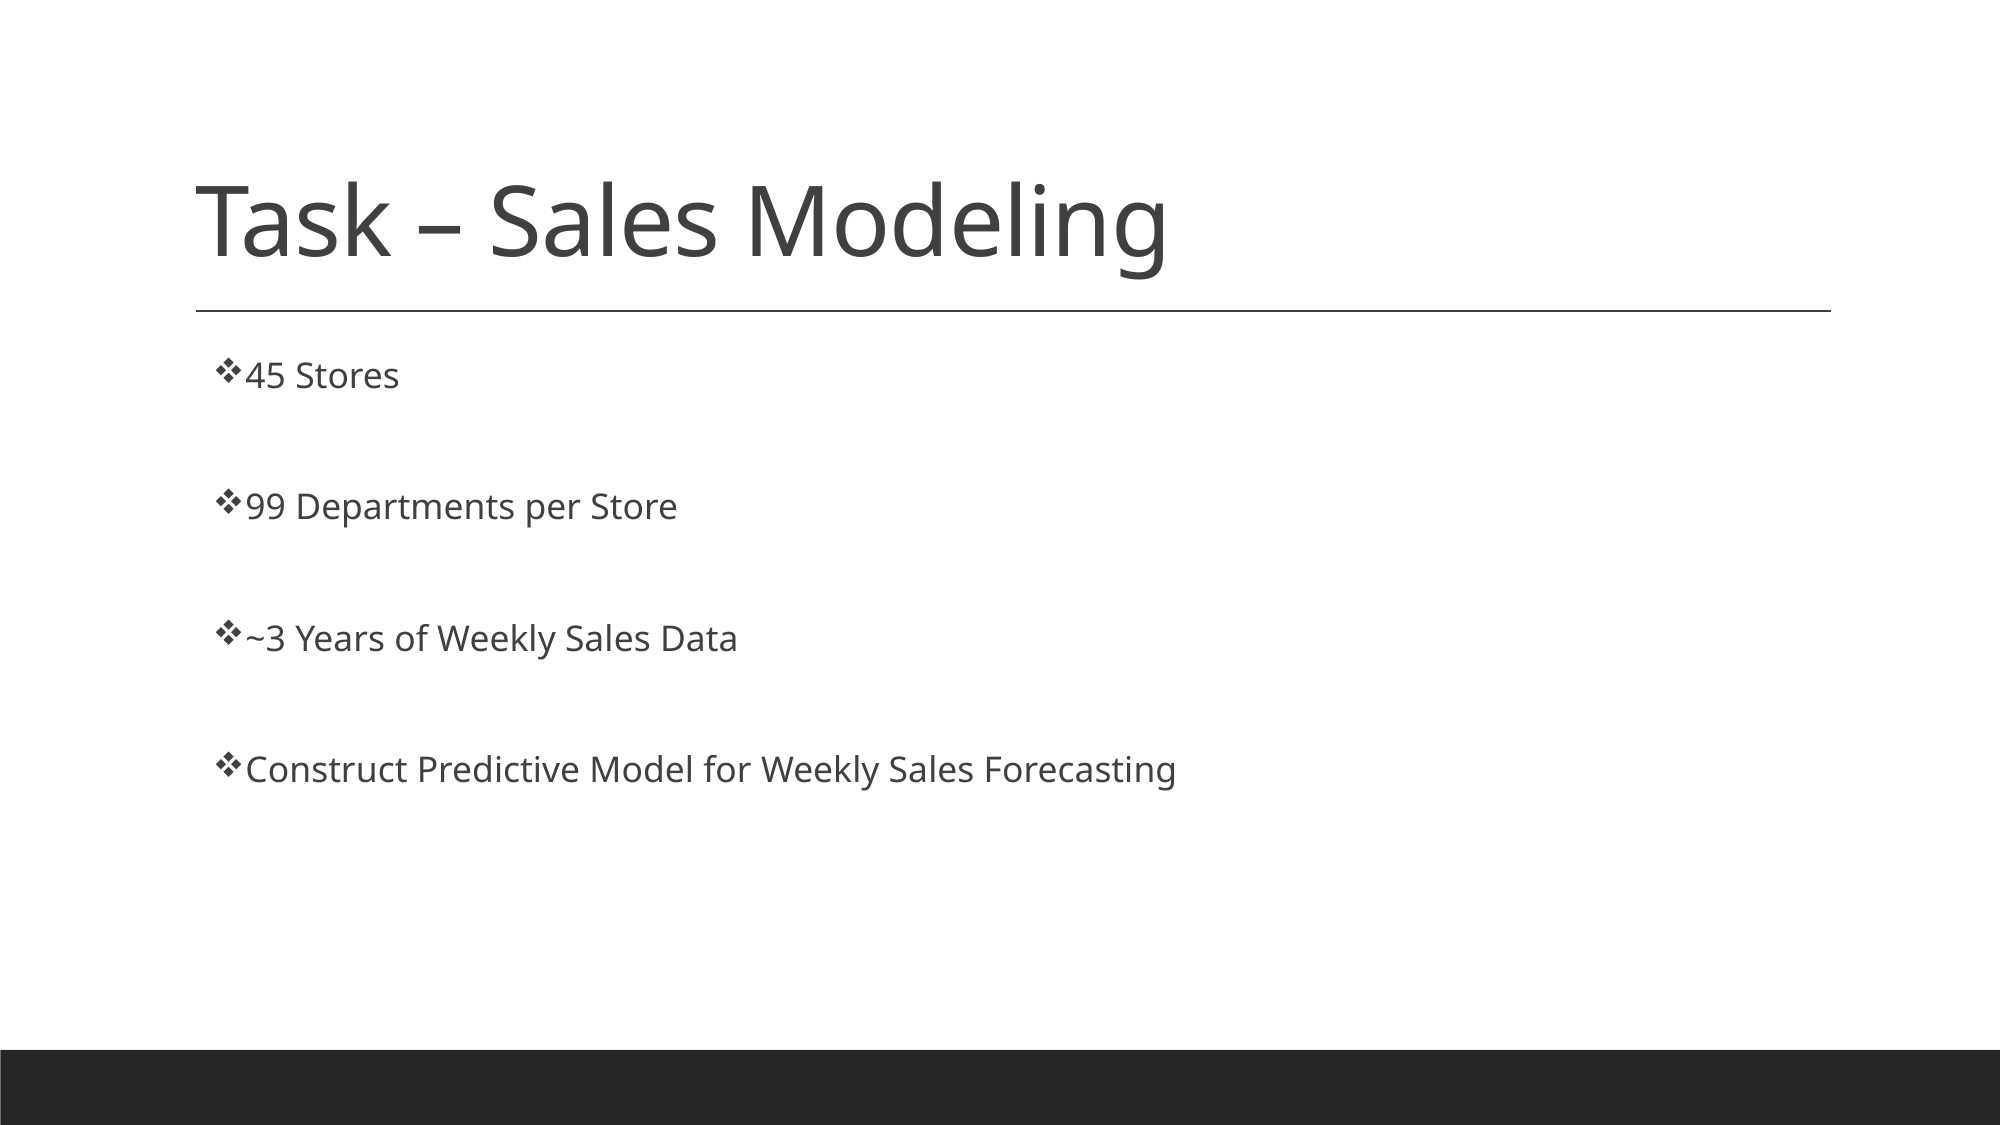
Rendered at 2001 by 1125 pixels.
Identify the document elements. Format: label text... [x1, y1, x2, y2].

list 45 Stores 99 Departments per Store ~3 Years of Weekly Sales Data Construct Predictive Model for Weekly Sales Forecasting [180, 345, 1830, 963]
title Task – Sales Modeling [180, 47, 1830, 285]
